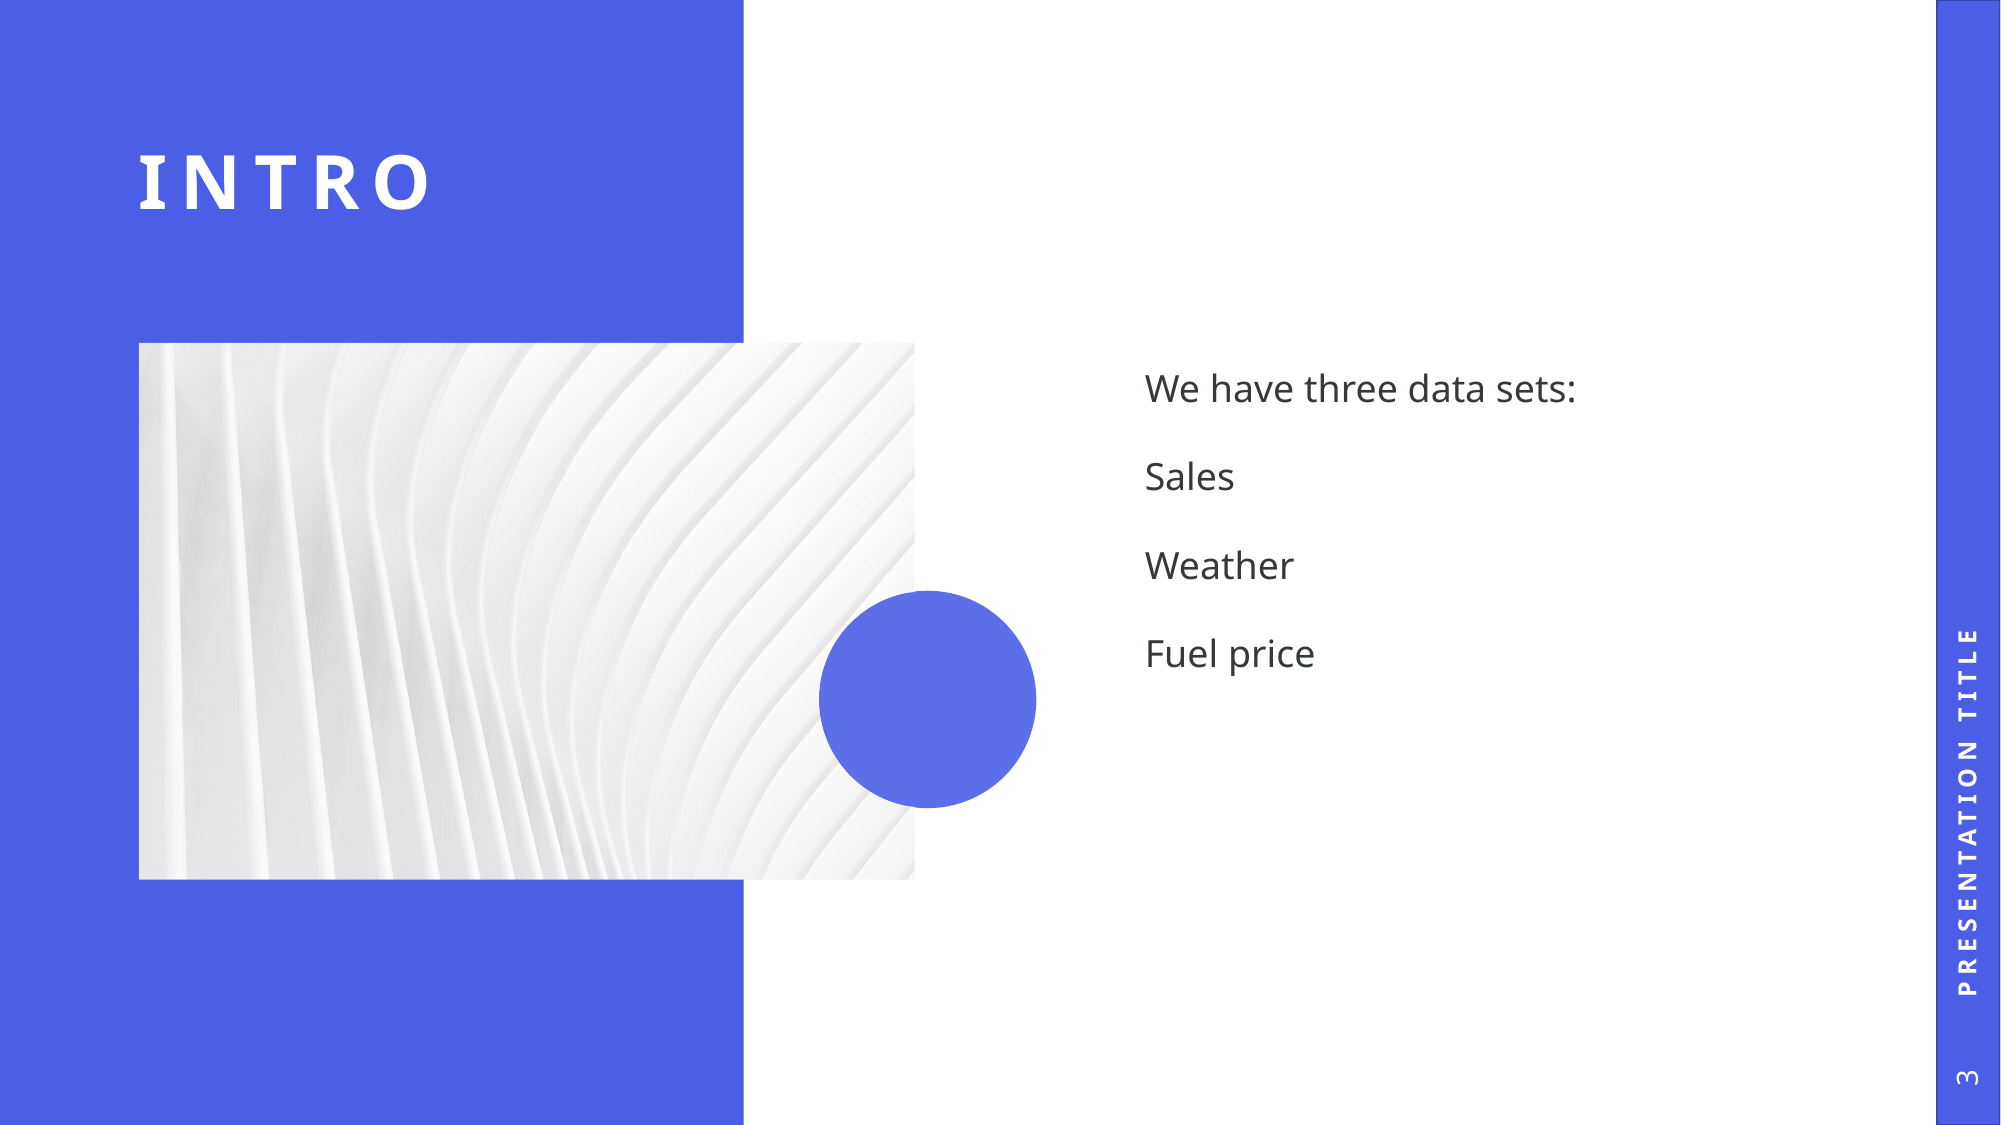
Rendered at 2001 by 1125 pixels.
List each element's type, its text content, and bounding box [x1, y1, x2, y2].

title INTRO [139, 145, 1863, 331]
slide_number 3 [1937, 1032, 2000, 1125]
footer Presentation Title [1937, 0, 2000, 1032]
list We have three data sets: Sales Weather Fuel price [1144, 342, 1863, 981]
picture [138, 342, 915, 880]
